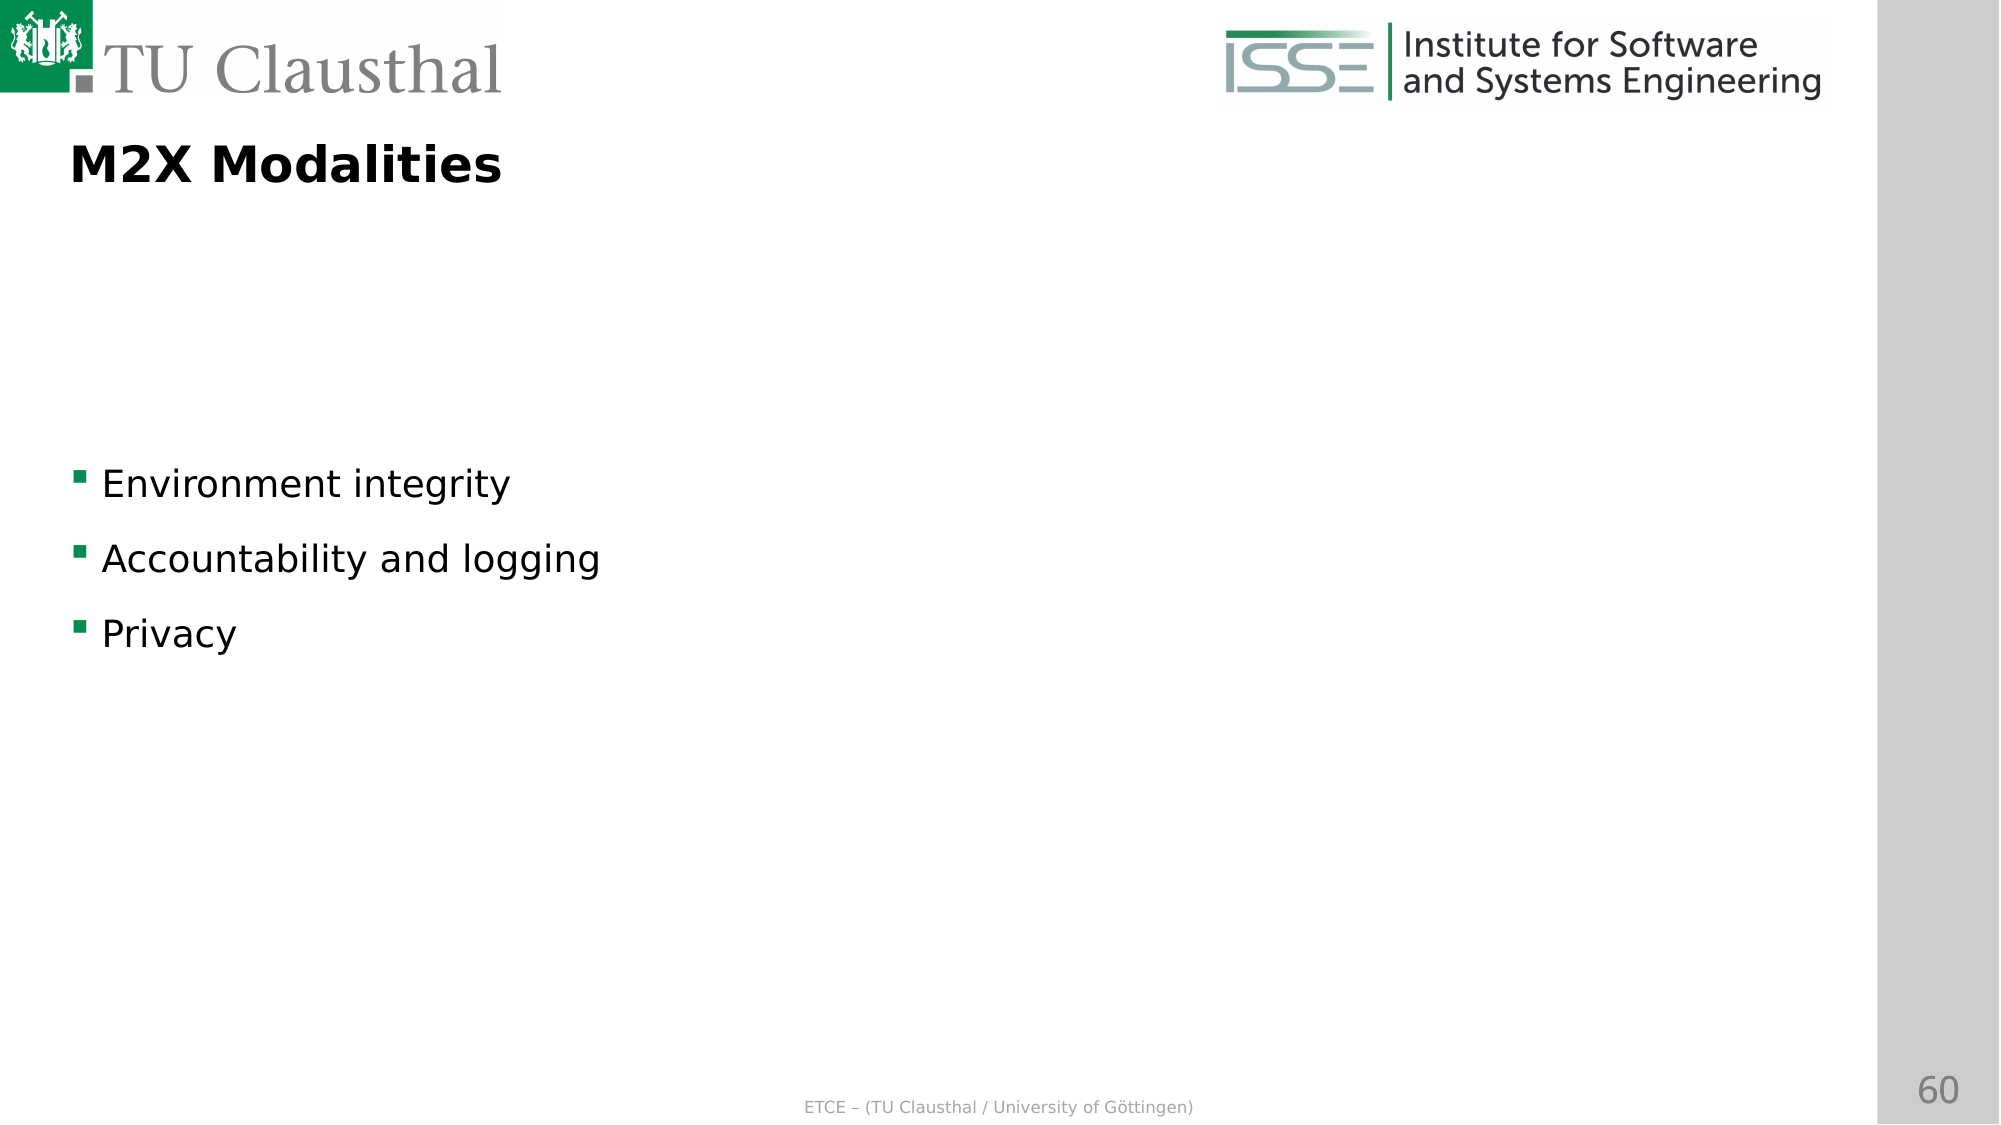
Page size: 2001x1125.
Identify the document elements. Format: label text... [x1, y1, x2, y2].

picture [0, 0, 501, 93]
text_box Environment integrity Accountability and logging Privacy Trust Market Behavior [54, 208, 1818, 1034]
text_box M2X Modalities [54, 125, 1818, 208]
picture [1218, 22, 1826, 107]
